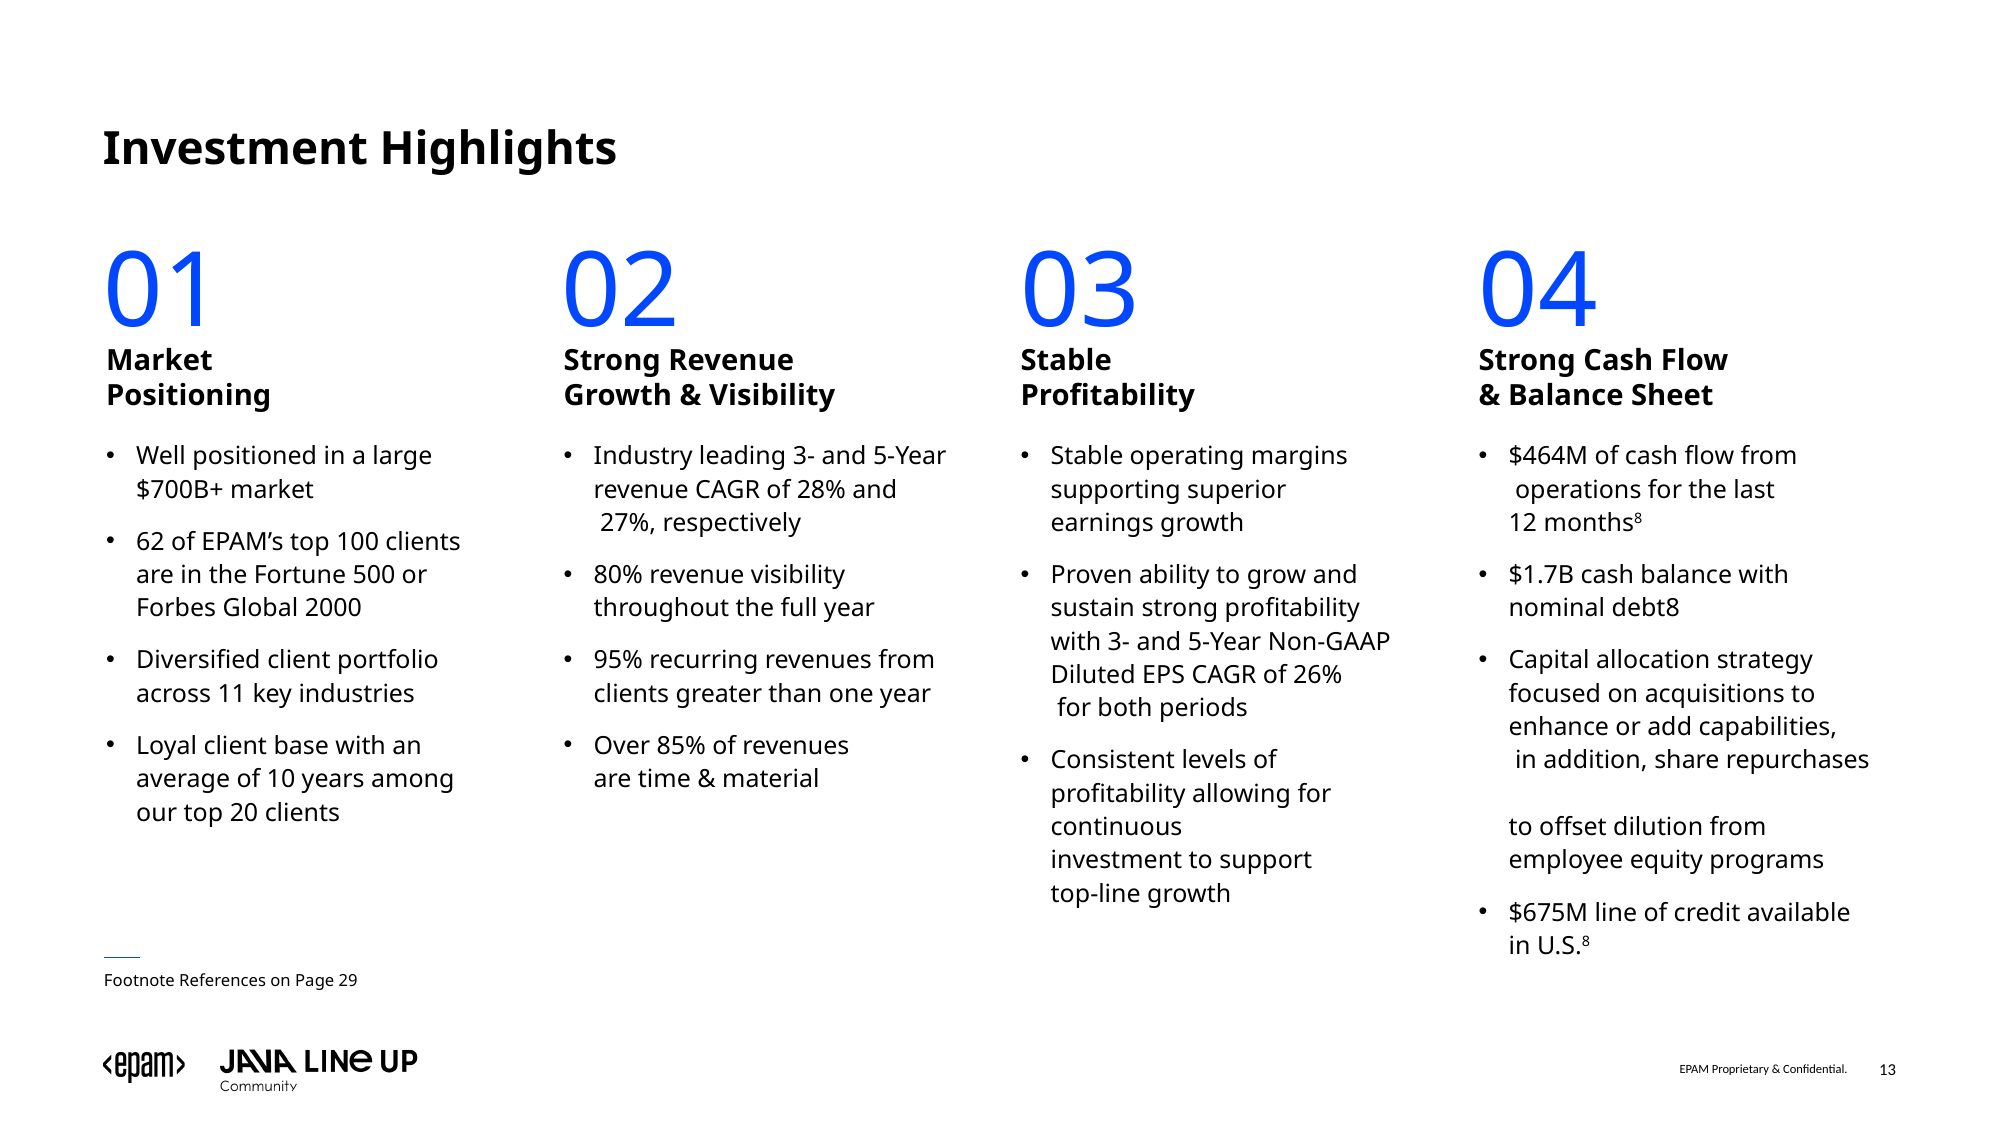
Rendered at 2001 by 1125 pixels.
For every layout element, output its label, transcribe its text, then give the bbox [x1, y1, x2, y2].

title Investment Highlights [102, 118, 699, 175]
list Well positioned in a large $700B+ market 62 of EPAM’s top 100 clients are in the Fortune 500 or Forbes Global 2000 Diversified client portfolio across 11 key industries Loyal client base with an average of 10 years among our top 20 clients [106, 436, 500, 829]
text_box 01 [103, 222, 504, 348]
list Market Positioning [106, 341, 506, 413]
list Strong Cash Flow & Balance Sheet [1478, 348, 1879, 413]
list Stable operating margins supporting superior earnings growth Proven ability to grow and sustain strong profitability with 3- and 5-Year Non-GAAP Diluted EPS CAGR of 26% for both periods Consistent levels of profitability allowing for continuous investment to support top-line growth [1020, 436, 1415, 877]
list Strong Revenue Growth & Visibility [563, 341, 964, 413]
text_box 03 [1020, 222, 1421, 348]
text_box Footnote References on Page 29 [103, 952, 921, 991]
list Stable Profitability [1020, 348, 1421, 413]
list $464M of cash flow from operations for the last 12 months8 $1.7B cash balance with nominal debt8 Capital allocation strategy focused on acquisitions to enhance or add capabilities, in addition, share repurchases to offset dilution from employee equity programs $675M line of credit available in U.S.8 [1478, 436, 1873, 930]
picture [212, 1044, 425, 1098]
text_box 04 [1478, 222, 1879, 348]
text_box 02 [561, 222, 961, 348]
list Industry leading 3- and 5-Year revenue CAGR of 28% and 27%, respectively 80% revenue visibility throughout the full year 95% recurring revenues from clients greater than one year Over 85% of revenues are time & material [563, 436, 958, 795]
